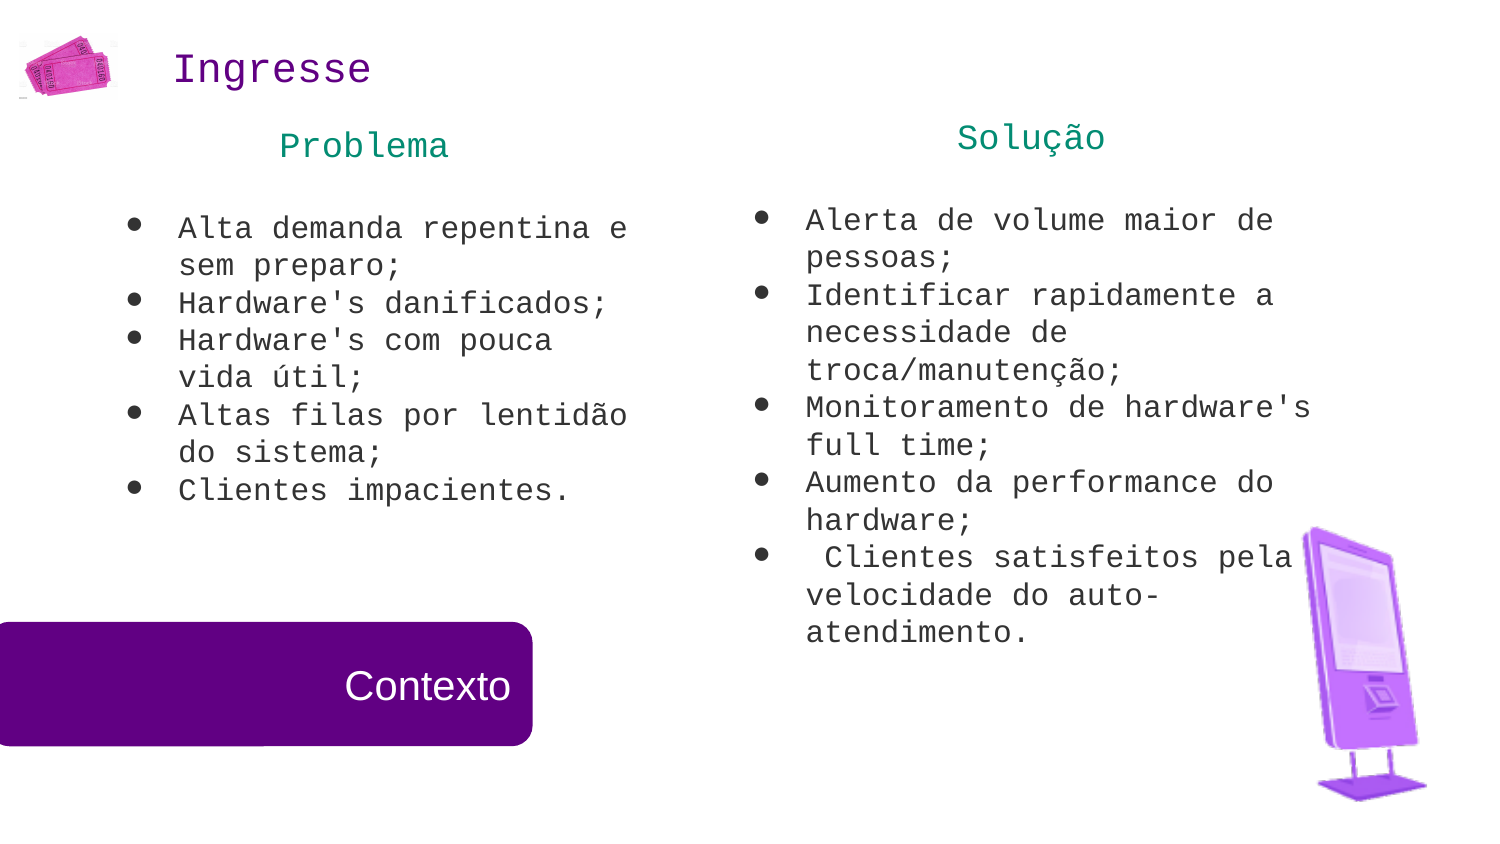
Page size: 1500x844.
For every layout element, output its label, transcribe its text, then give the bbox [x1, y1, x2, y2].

picture [1224, 482, 1500, 844]
text_box Ingresse [157, 26, 607, 107]
text_box Contexto [0, 621, 533, 747]
text_box Solução Alerta de volume maior de pessoas; Identificar rapidamente a necessidade de troca/manutenção; Monitoramento de hardware's full time; Aumento da performance do hardware; Clientes satisfeitos pela velocidade do auto-atendimento. [715, 99, 1369, 664]
text_box Problema Alta demanda repentina e sem preparo; Hardware's danificados; Hardware's com pouca vida útil; Altas filas por lentidão do sistema; Clientes impacientes. [88, 106, 662, 573]
picture [18, 33, 119, 100]
